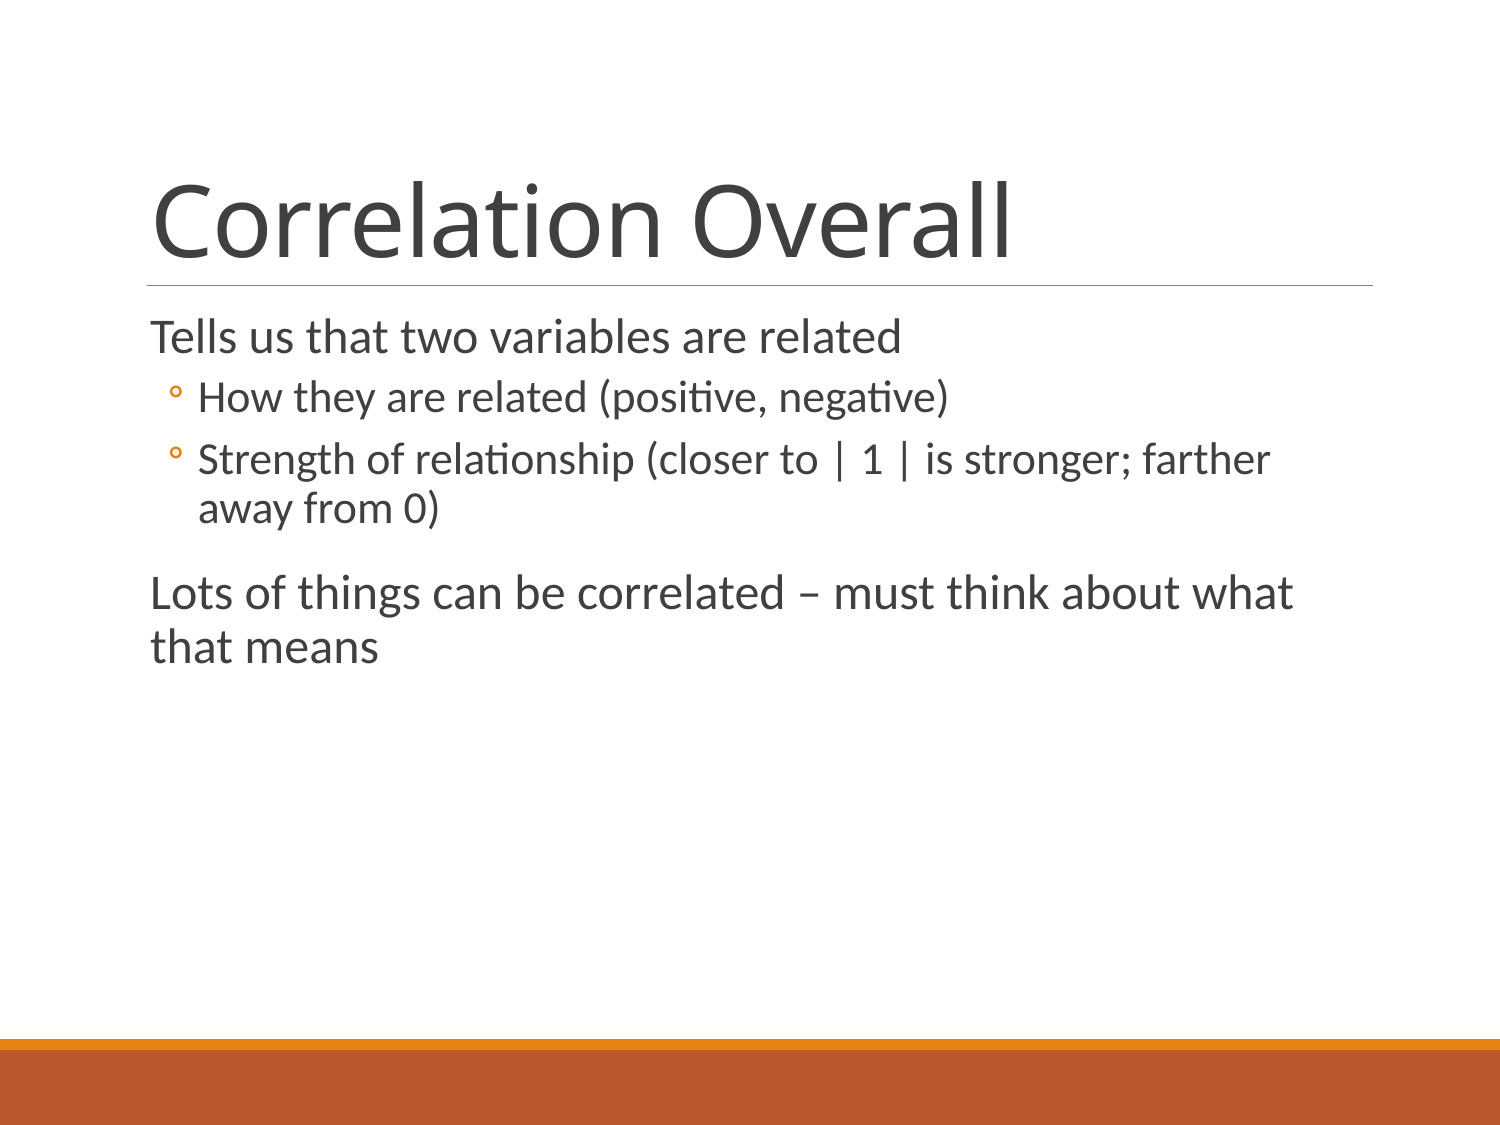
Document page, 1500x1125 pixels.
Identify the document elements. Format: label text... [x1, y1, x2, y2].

list Tells us that two variables are related How they are related (positive, negative) Strength of relationship (closer to | 1 | is stronger; farther away from 0) Lots of things can be correlated – must think about what that means [135, 302, 1373, 963]
title Correlation Overall [135, 47, 1373, 285]
